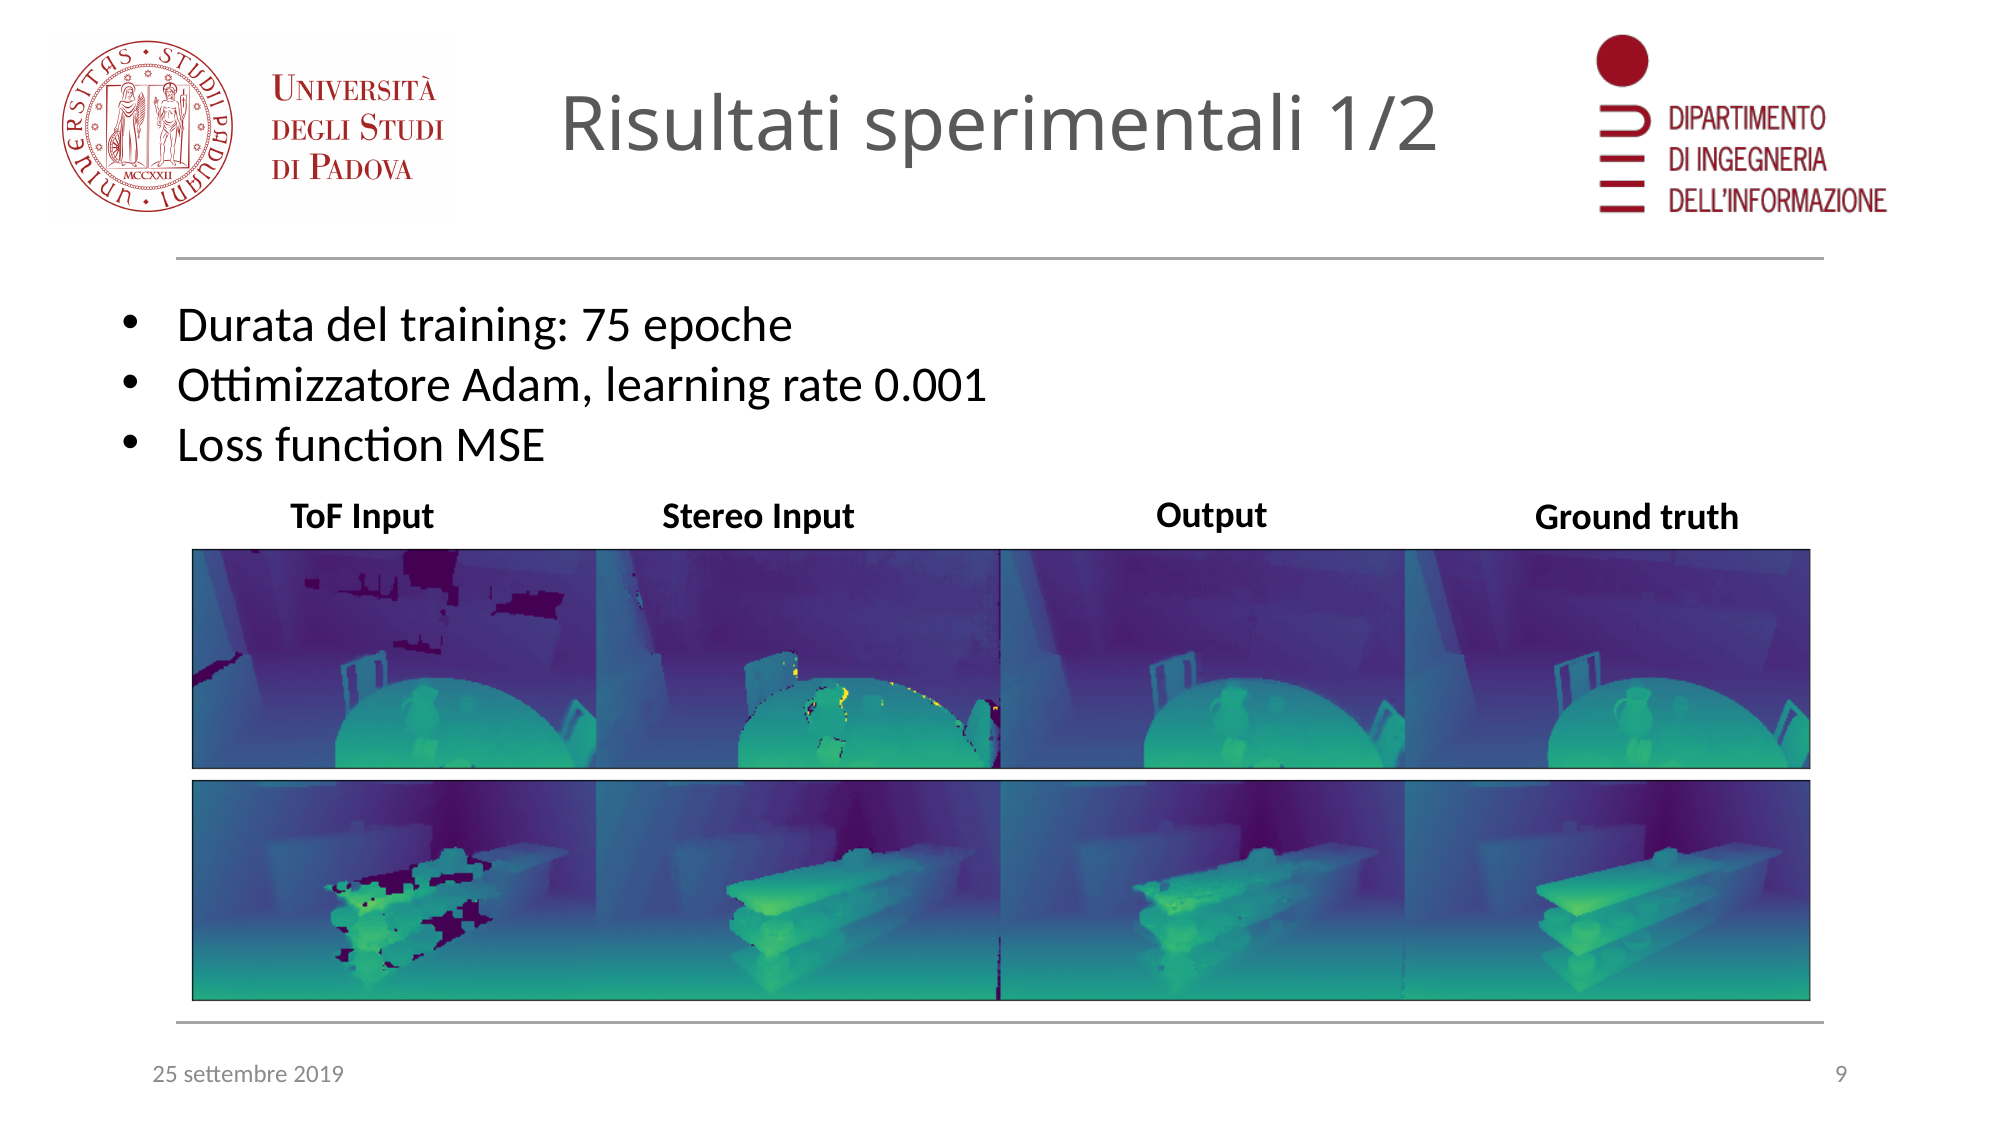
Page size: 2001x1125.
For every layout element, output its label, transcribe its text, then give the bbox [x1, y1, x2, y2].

text_box Output [1053, 482, 1371, 533]
slide_number 25 settembre 2019 [137, 1042, 588, 1103]
slide_number 9 [1412, 1042, 1863, 1103]
text_box Durata del training: 75 epoche Ottimizzatore Adam, learning rate 0.001 Loss function MSE [106, 284, 1100, 479]
text_box Ground truth [1436, 484, 1839, 545]
picture [48, 31, 453, 221]
picture [176, 533, 1824, 1016]
picture [1581, 15, 1952, 237]
title Risultati sperimentali 1/2 [515, 41, 1485, 211]
text_box Stereo Input [635, 483, 882, 533]
text_box ToF Input [261, 483, 464, 533]
